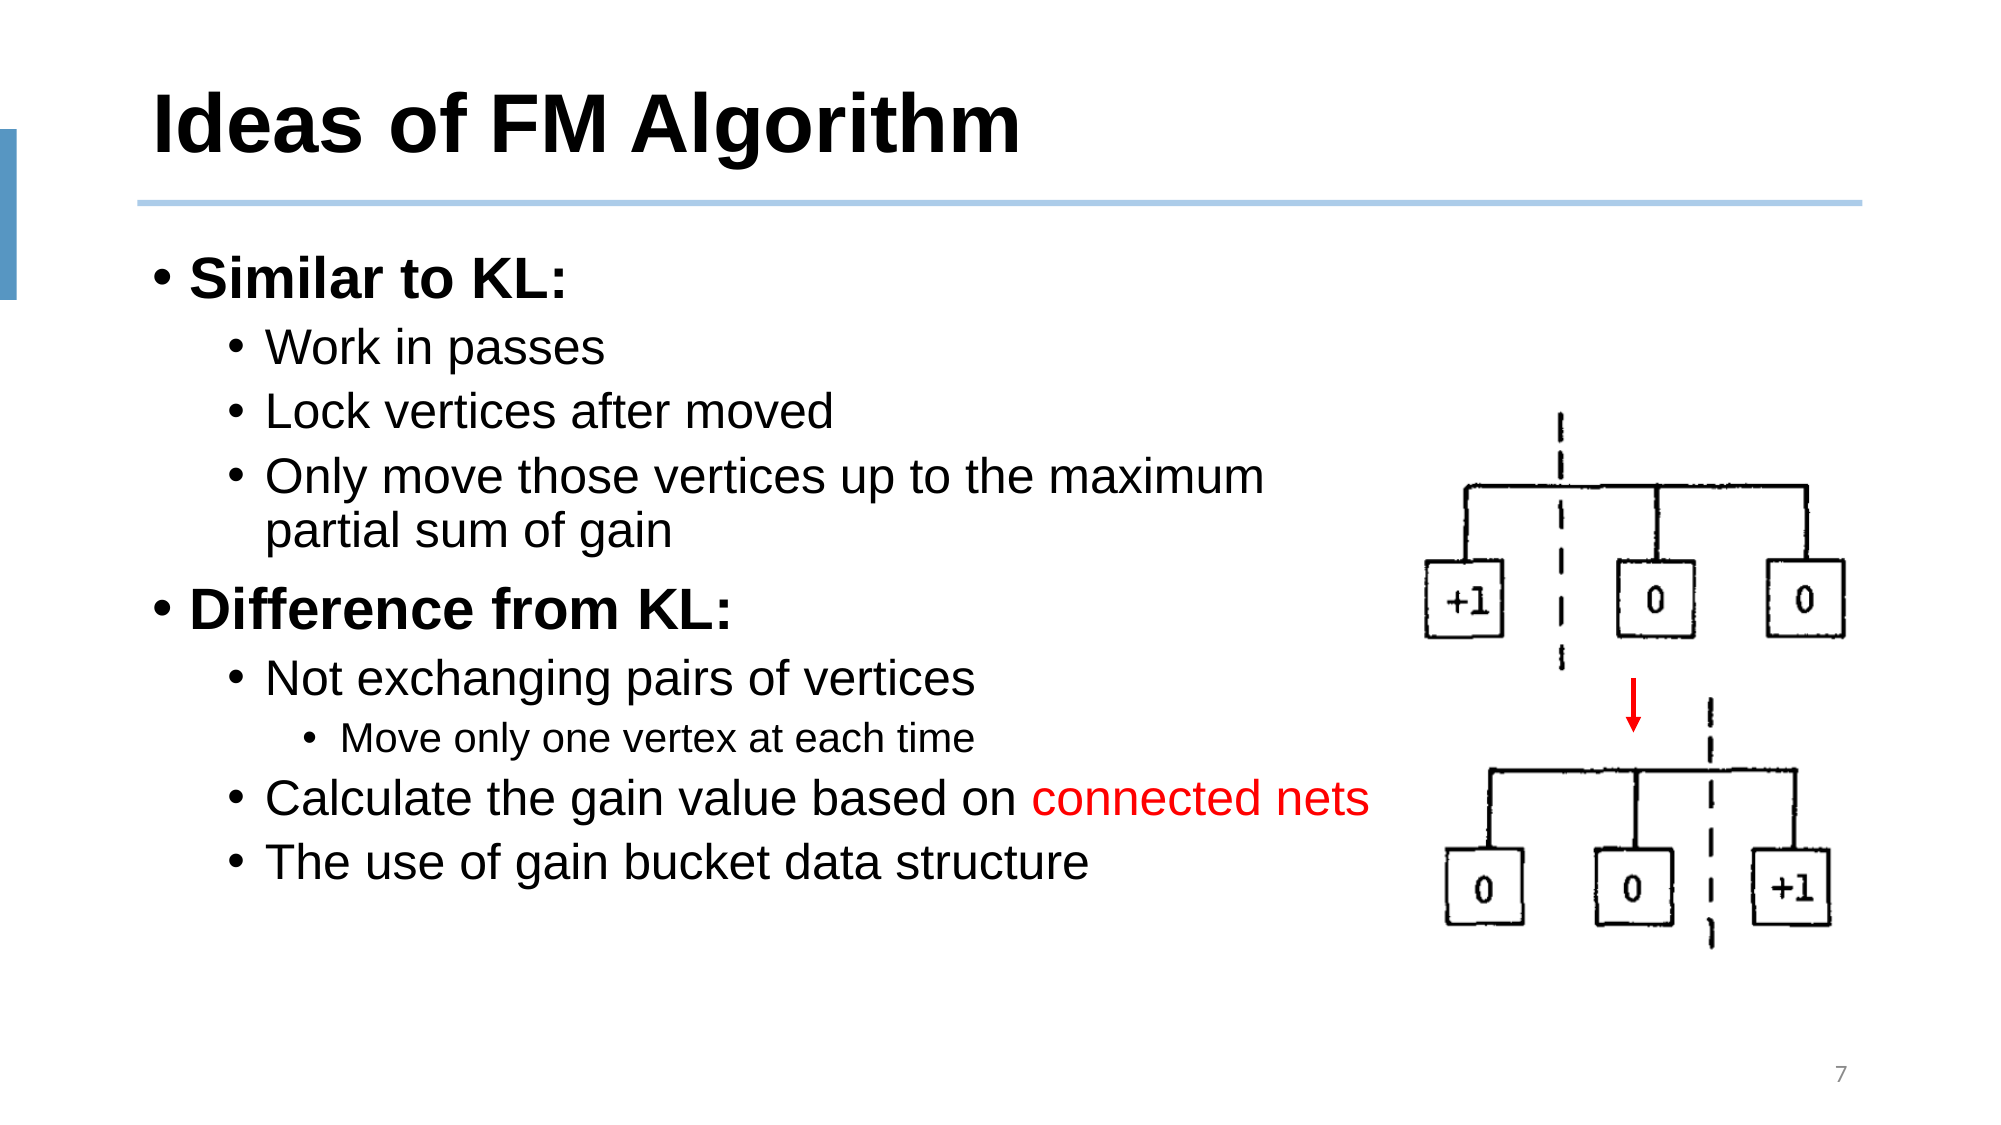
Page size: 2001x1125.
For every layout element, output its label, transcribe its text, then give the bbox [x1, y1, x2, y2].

list Similar to KL: Work in passes Lock vertices after moved Only move those vertices up to the maximum partial sum of gain Difference from KL: Not exchanging pairs of vertices Move only one vertex at each time Calculate the gain value based on connected nets The use of gain bucket data structure [137, 240, 1404, 1014]
picture [1403, 402, 1863, 988]
slide_number 7 [1412, 1042, 1863, 1103]
title Ideas of FM Algorithm [137, 42, 1863, 208]
